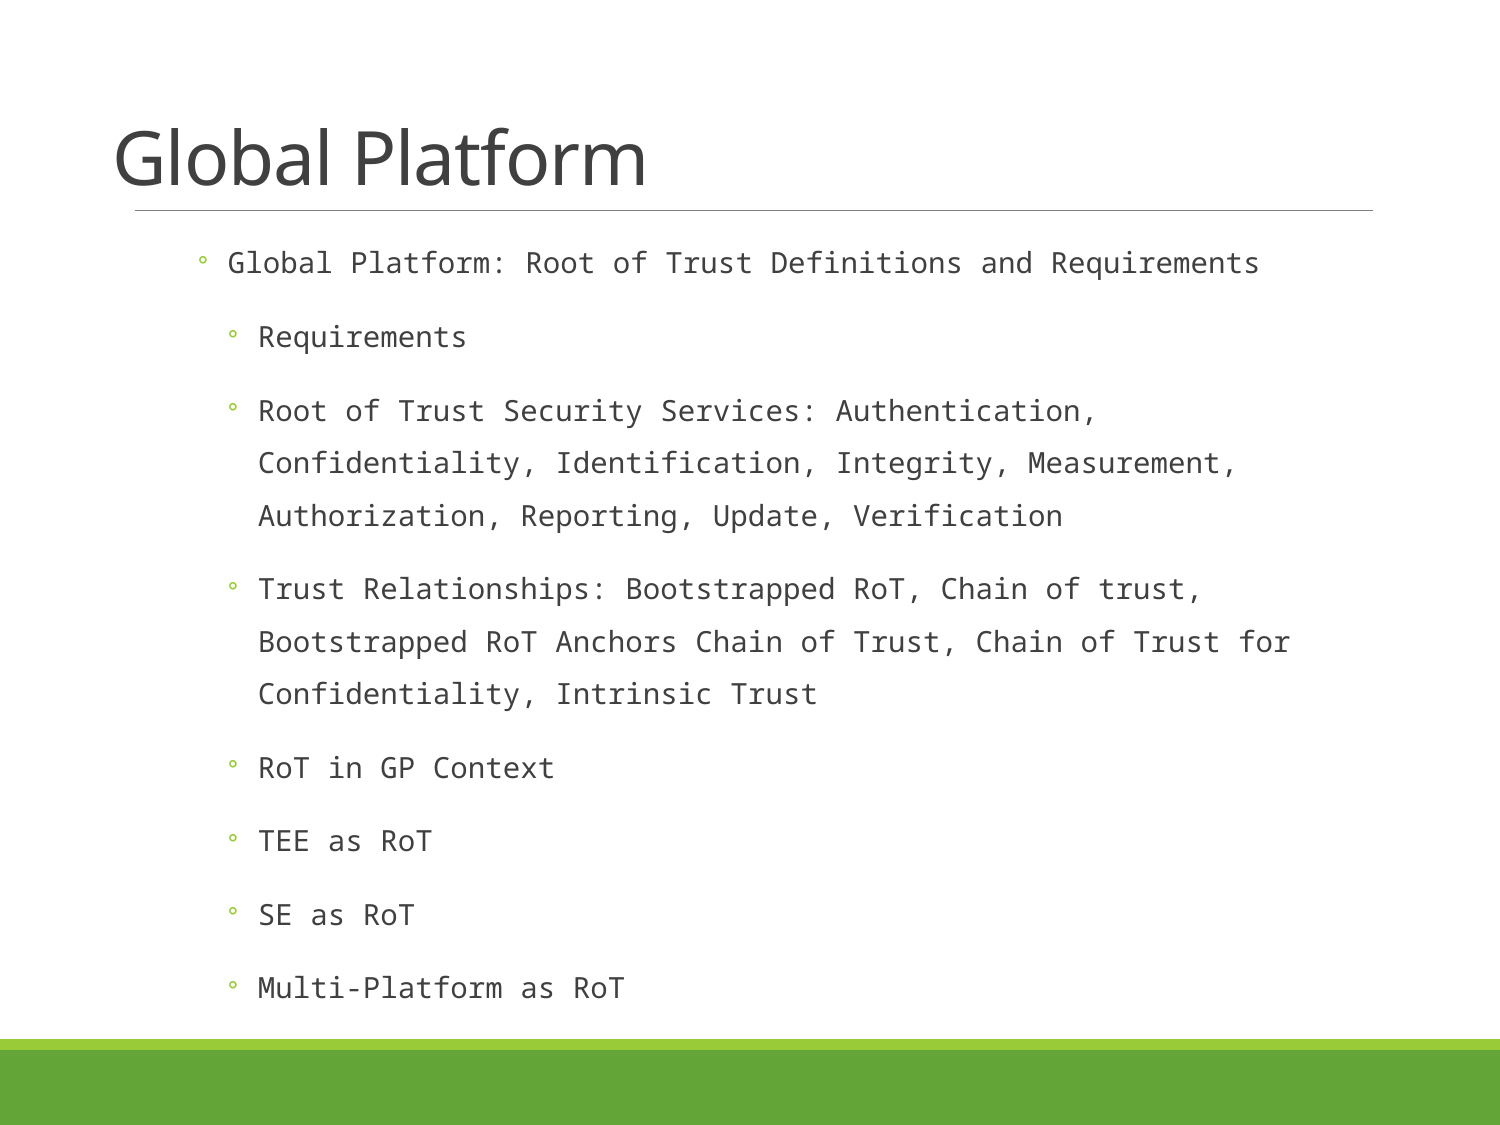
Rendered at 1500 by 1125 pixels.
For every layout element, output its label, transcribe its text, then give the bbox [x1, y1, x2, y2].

list Global Platform: Root of Trust Definitions and Requirements Requirements Root of Trust Security Services: Authentication, Confidentiality, Identification, Integrity, Measurement, Authorization, Reporting, Update, Verification Trust Relationships: Bootstrapped RoT, Chain of trust, Bootstrapped RoT Anchors Chain of Trust, Chain of Trust for Confidentiality, Intrinsic Trust RoT in GP Context TEE as RoT SE as RoT Multi-Platform as RoT [135, 219, 1372, 1022]
title Global Platform [97, 47, 1412, 209]
